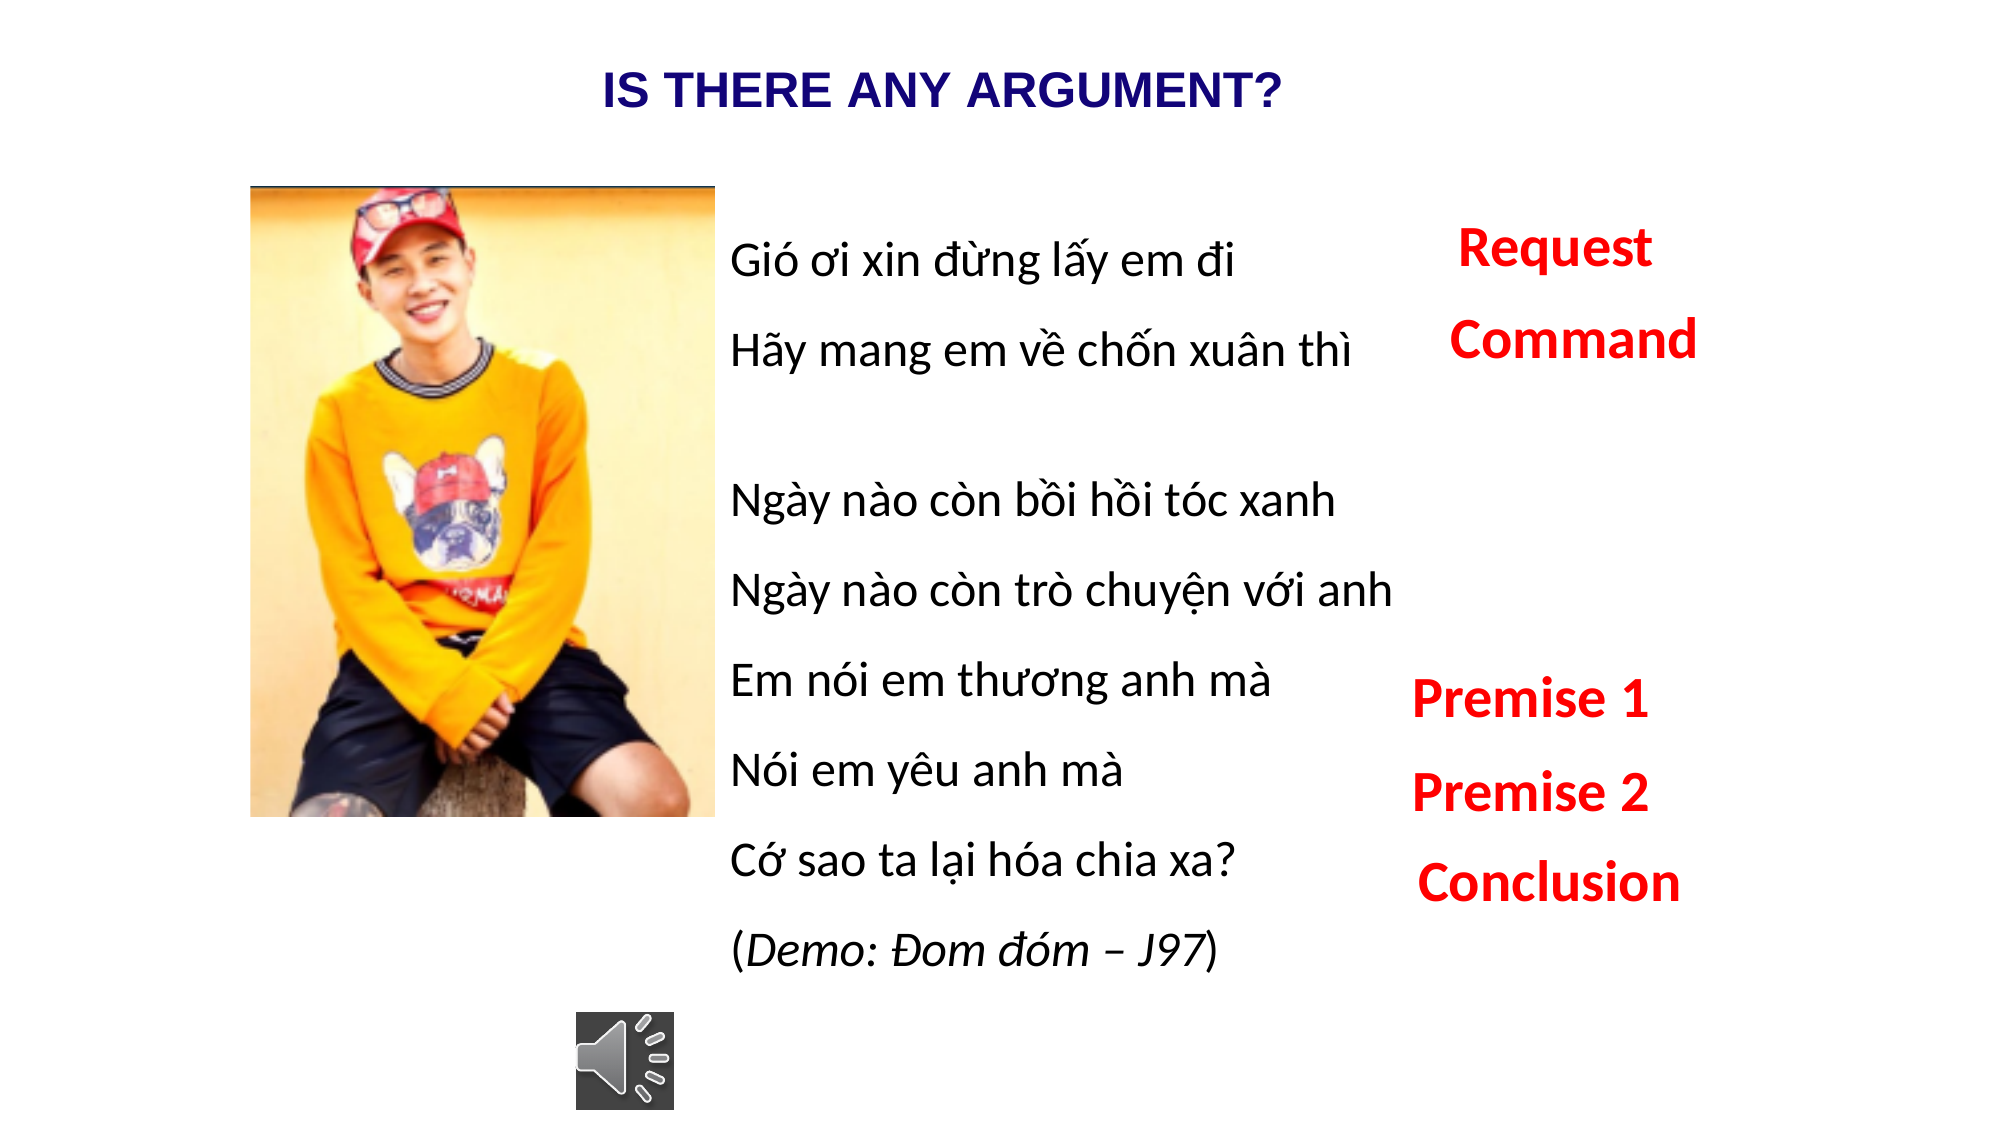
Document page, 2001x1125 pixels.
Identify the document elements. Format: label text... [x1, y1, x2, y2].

text_box Command [1412, 292, 1738, 378]
text_box Request [1399, 200, 1713, 286]
picture [250, 186, 716, 817]
text_box Conclusion [1362, 835, 1738, 921]
picture [574, 1011, 675, 1112]
text_box Gió ơi xin đừng lấy em đi Hãy mang em về chốn xuân thì Ngày nào còn bồi hồi tóc xanh Ngày nào còn trò chuyện với anh Em nói em thương anh mà Nói em yêu anh mà Cớ sao ta lại hóa chia xa? (Demo: Đom đóm – J97) [715, 189, 1504, 984]
text_box Premise 2 [1337, 745, 1725, 831]
text_box Premise 1 [1337, 651, 1725, 737]
text_box IS THERE ANY ARGUMENT? [564, 49, 1320, 125]
